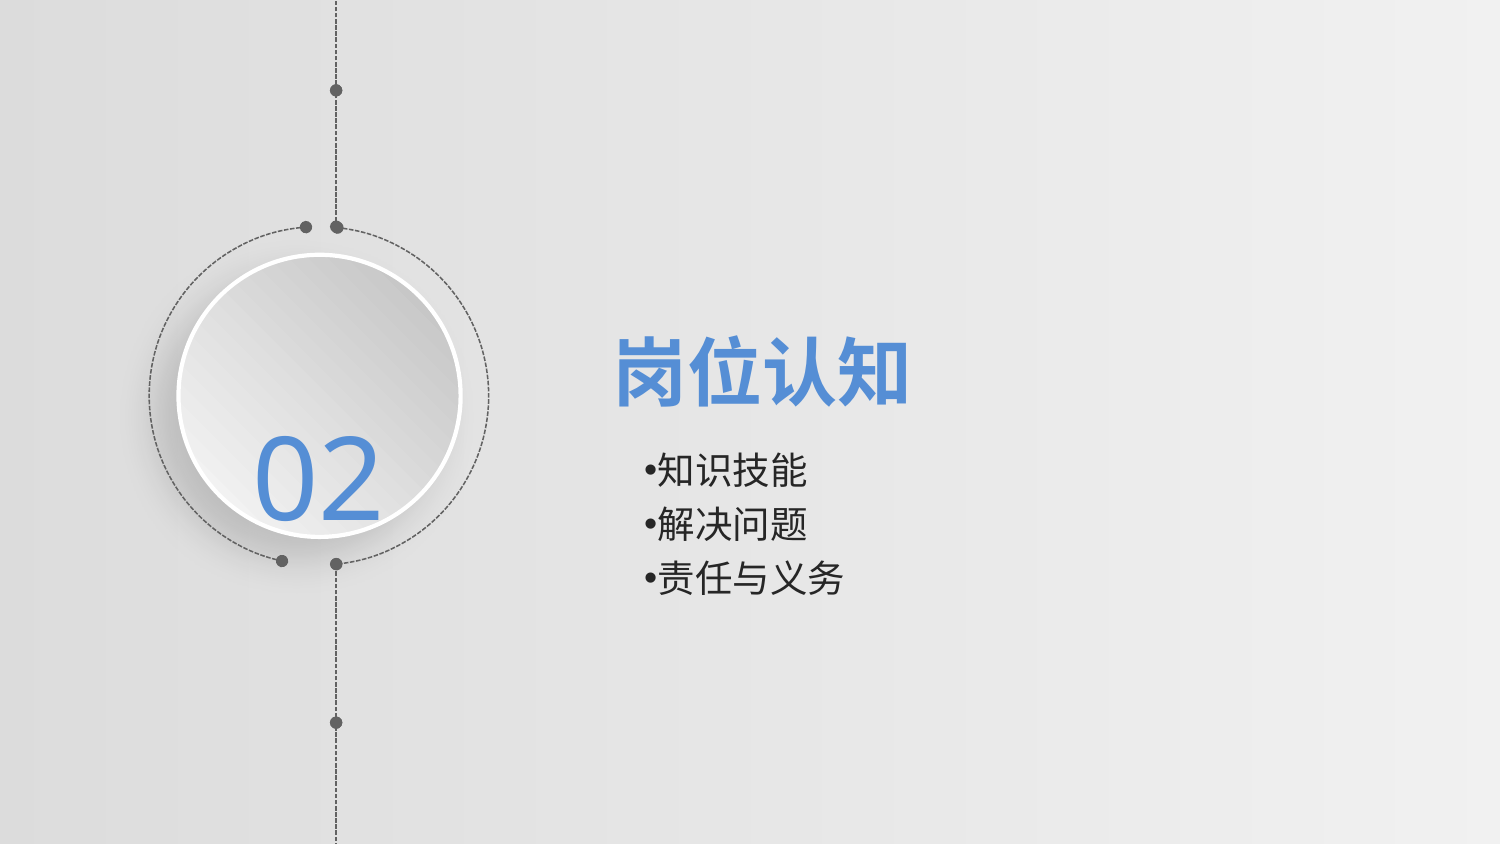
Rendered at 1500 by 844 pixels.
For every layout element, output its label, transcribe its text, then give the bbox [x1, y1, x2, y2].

text_box 知识技能 解决问题 责任与义务 [629, 430, 860, 607]
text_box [148, 0, 489, 844]
text_box 岗位认知 [598, 299, 928, 423]
